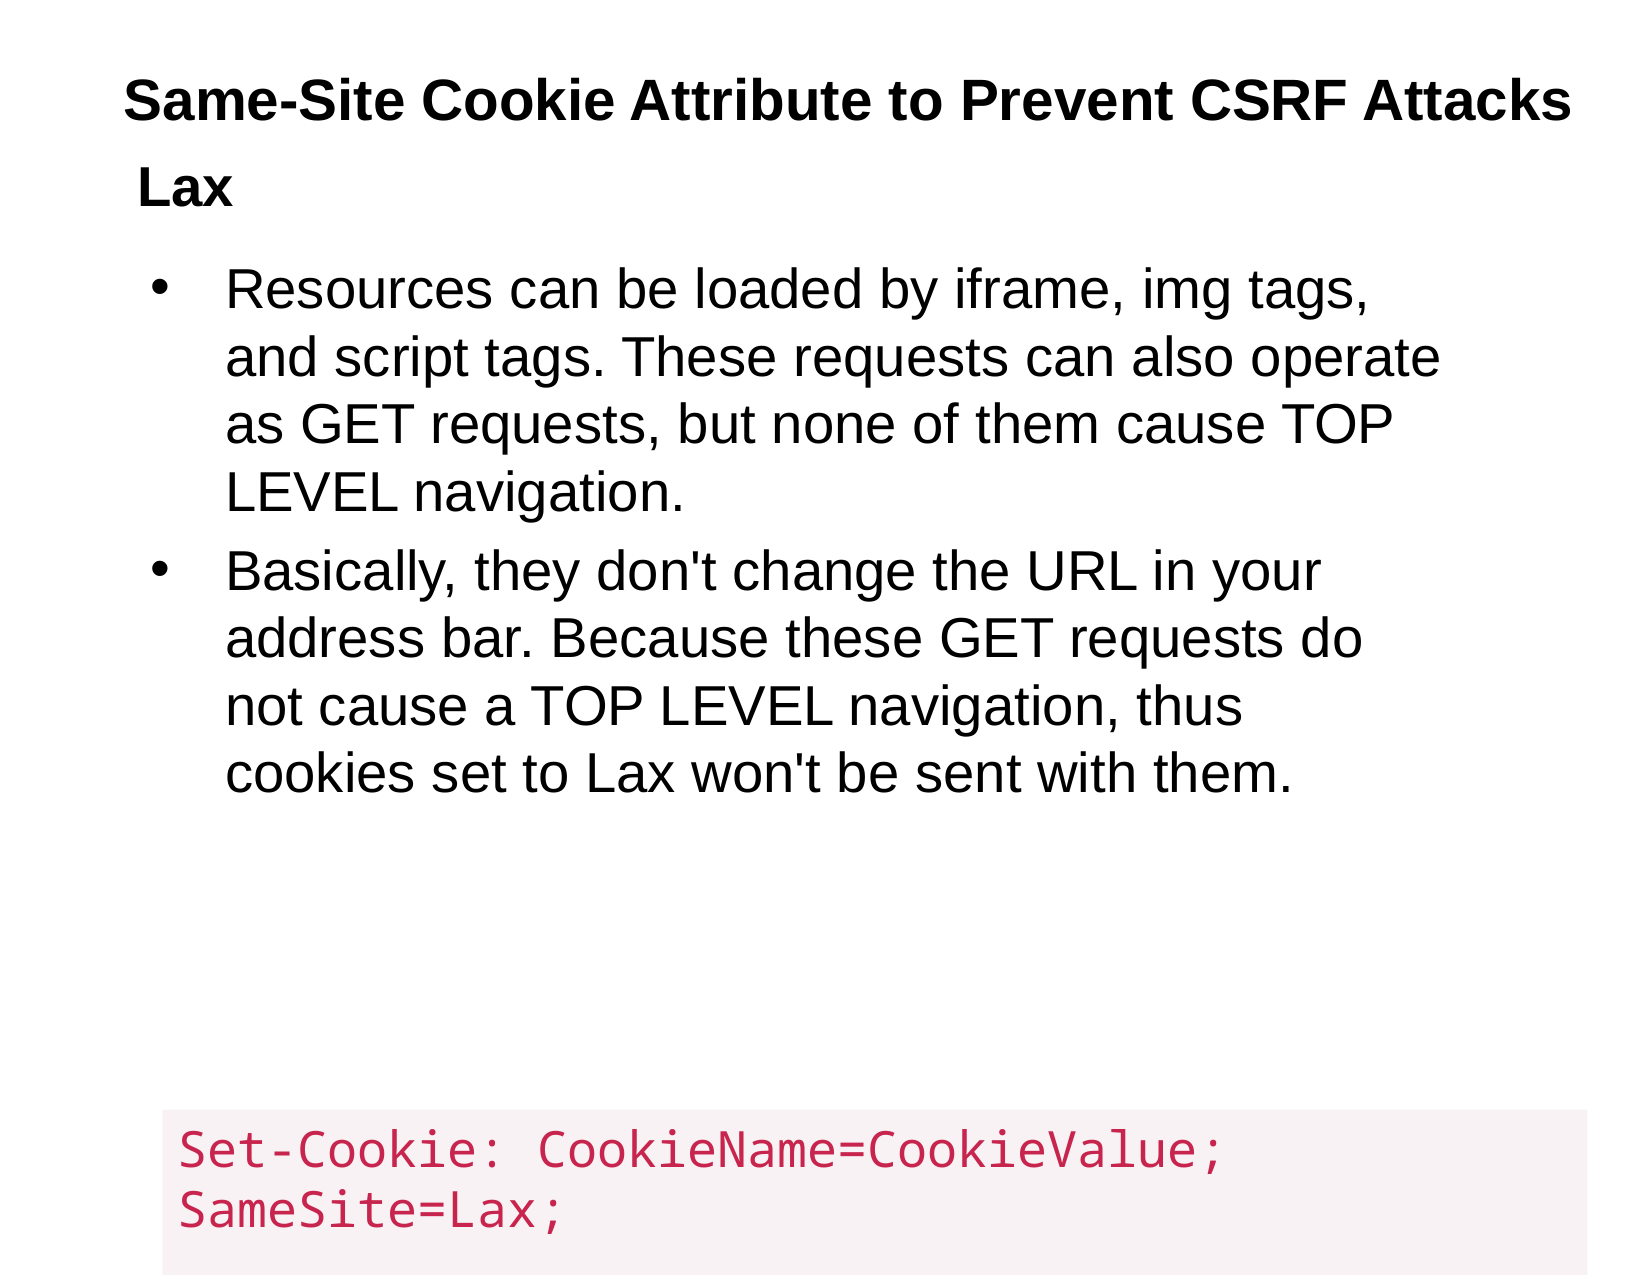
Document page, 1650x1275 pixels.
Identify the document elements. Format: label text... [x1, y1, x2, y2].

title Same-Site Cookie Attribute to Prevent CSRF Attacks [87, 62, 1611, 204]
text_box Lax [137, 150, 1437, 218]
list Resources can be loaded by iframe, img tags, and script tags. These requests can also operate as GET requests, but none of them cause TOP LEVEL navigation. Basically, they don't change the URL in your address bar. Because these GET requests do not cause a TOP LEVEL navigation, thus cookies set to Lax won't be sent with them. [150, 252, 1449, 975]
text_box Set-Cookie: CookieName=CookieValue; SameSite=Lax; [162, 1109, 1588, 1275]
